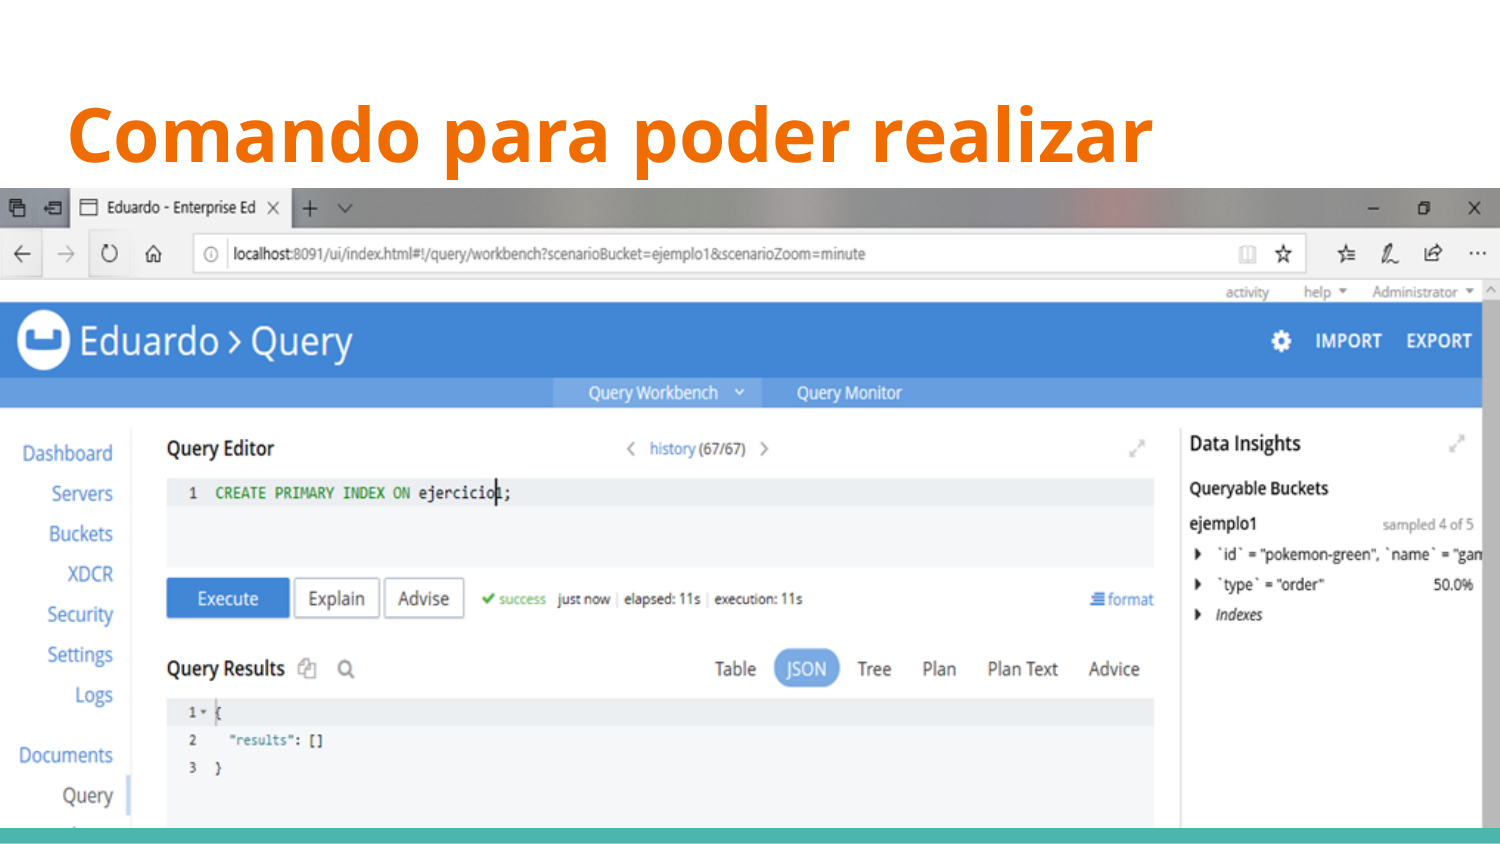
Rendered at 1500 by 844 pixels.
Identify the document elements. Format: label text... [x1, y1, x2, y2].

title Comando para poder realizar consultas [51, 72, 1449, 187]
picture [0, 188, 1500, 828]
